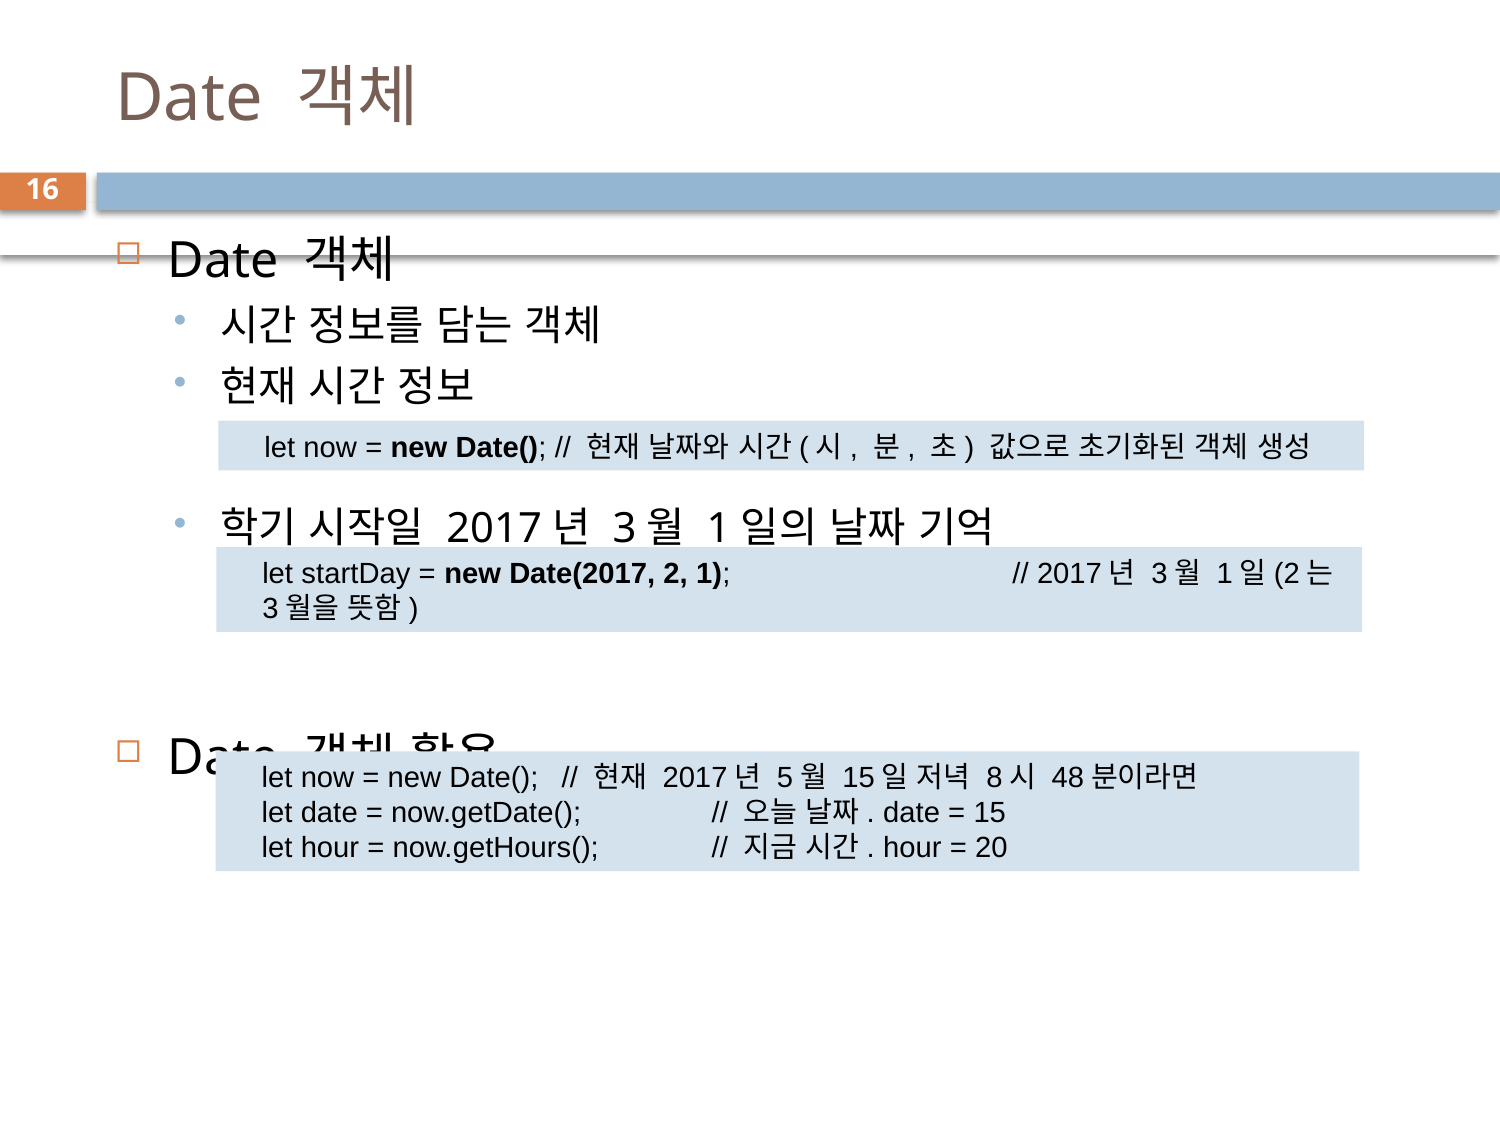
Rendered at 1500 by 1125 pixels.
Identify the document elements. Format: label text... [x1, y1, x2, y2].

slide_number 16 [0, 170, 87, 211]
text_box let startDay = new Date(2017, 2, 1); // 2017년 3월 1일(2는 3월을 뜻함) [216, 547, 1363, 632]
text_box let now = new Date(); // 현재 날짜와 시간(시, 분, 초) 값으로 초기화된 객체 생성 [218, 420, 1365, 471]
list Date 객체 시간 정보를 담는 객체 현재 시간 정보 학기 시작일 2017년 3월 1일의 날짜 기억 Date 객체 활용 [100, 219, 1438, 1047]
title Date 객체 [100, 37, 1438, 149]
text_box let now = new Date(); // 현재 2017년 5월 15일 저녁 8시 48분이라면 let date = now.getDate(); // 오늘 날짜. date = 15 let hour = now.getHours(); // 지금 시간. hour = 20 [215, 751, 1360, 872]
